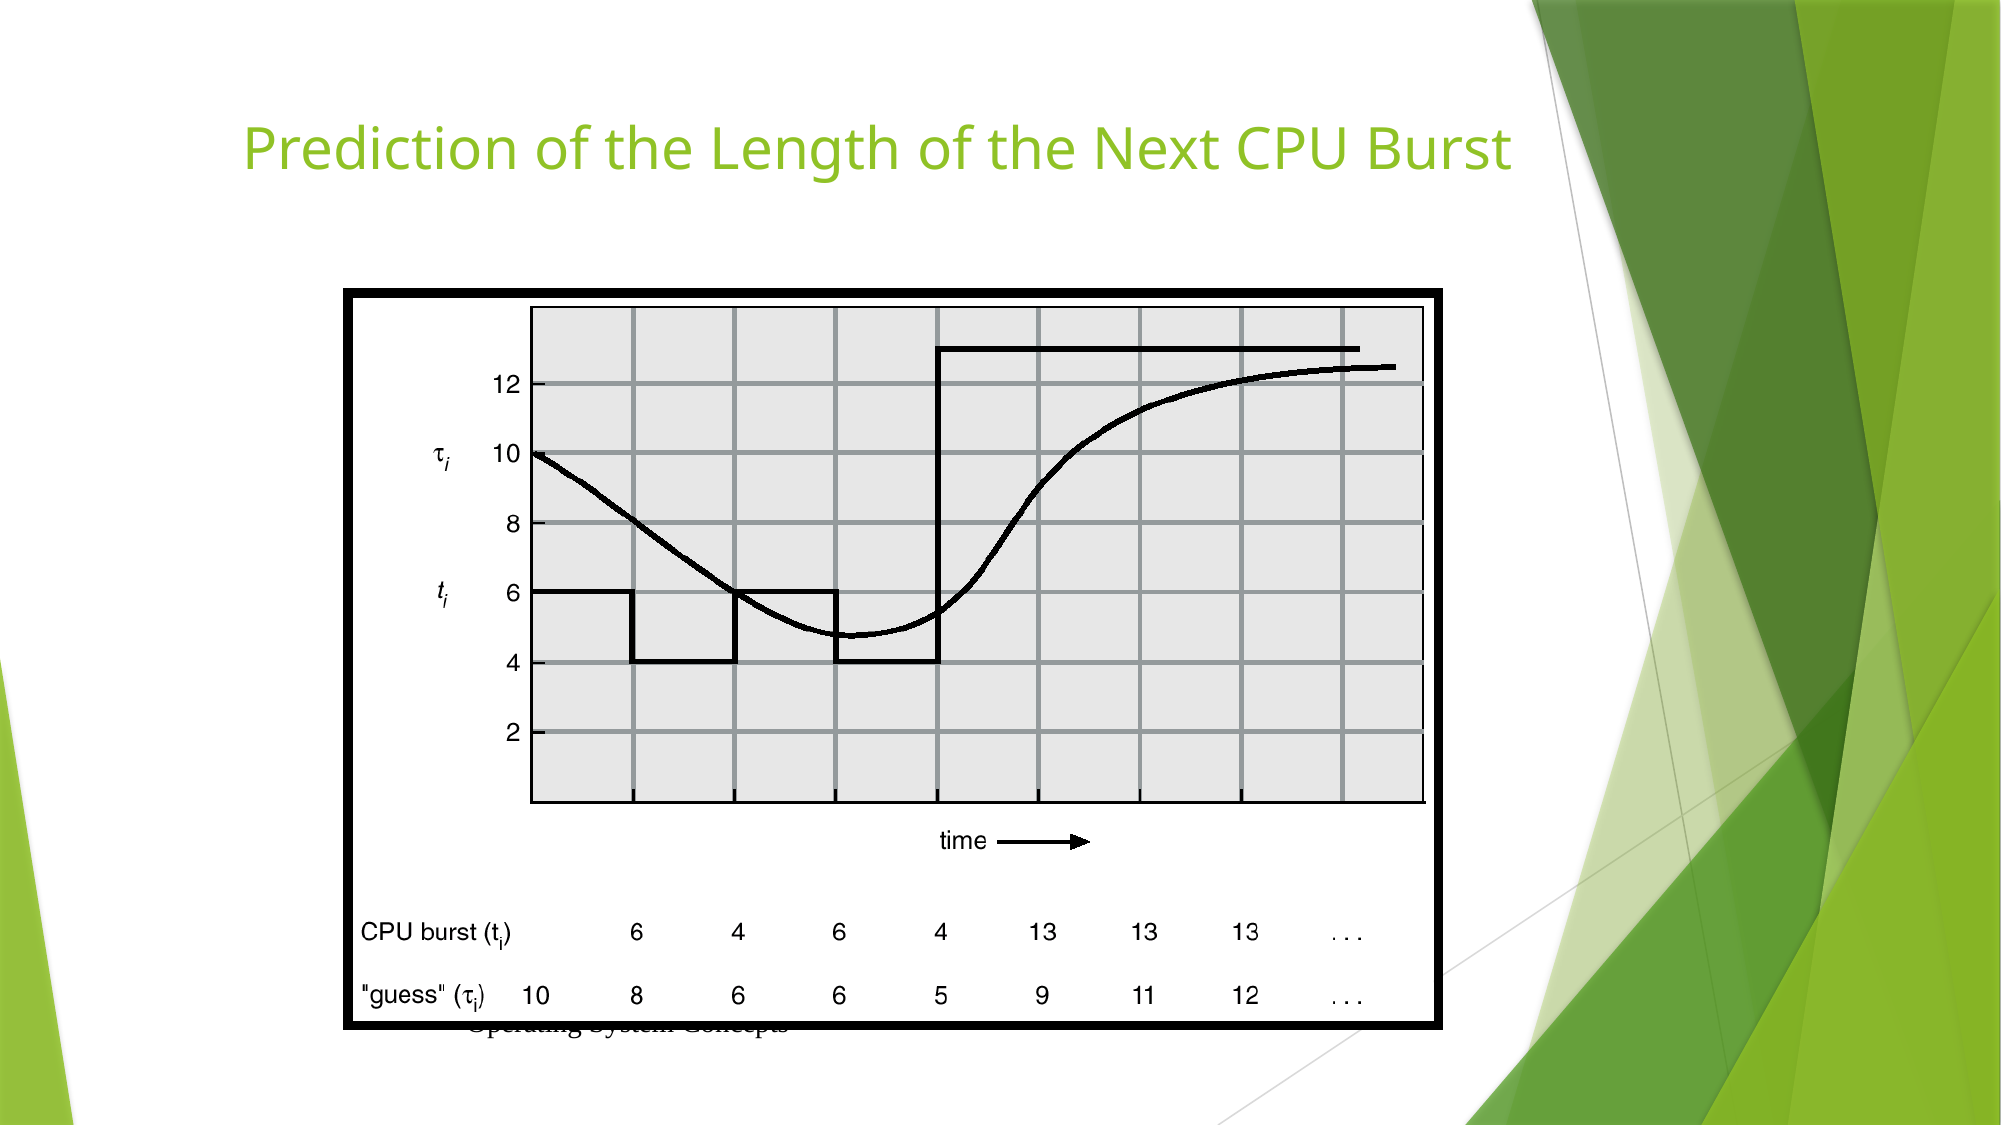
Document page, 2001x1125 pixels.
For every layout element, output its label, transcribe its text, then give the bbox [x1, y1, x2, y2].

picture [352, 297, 1435, 1022]
footer Operating System Concepts [111, 991, 1145, 1051]
title Prediction of the Length of the Next CPU Burst [227, 103, 1560, 243]
